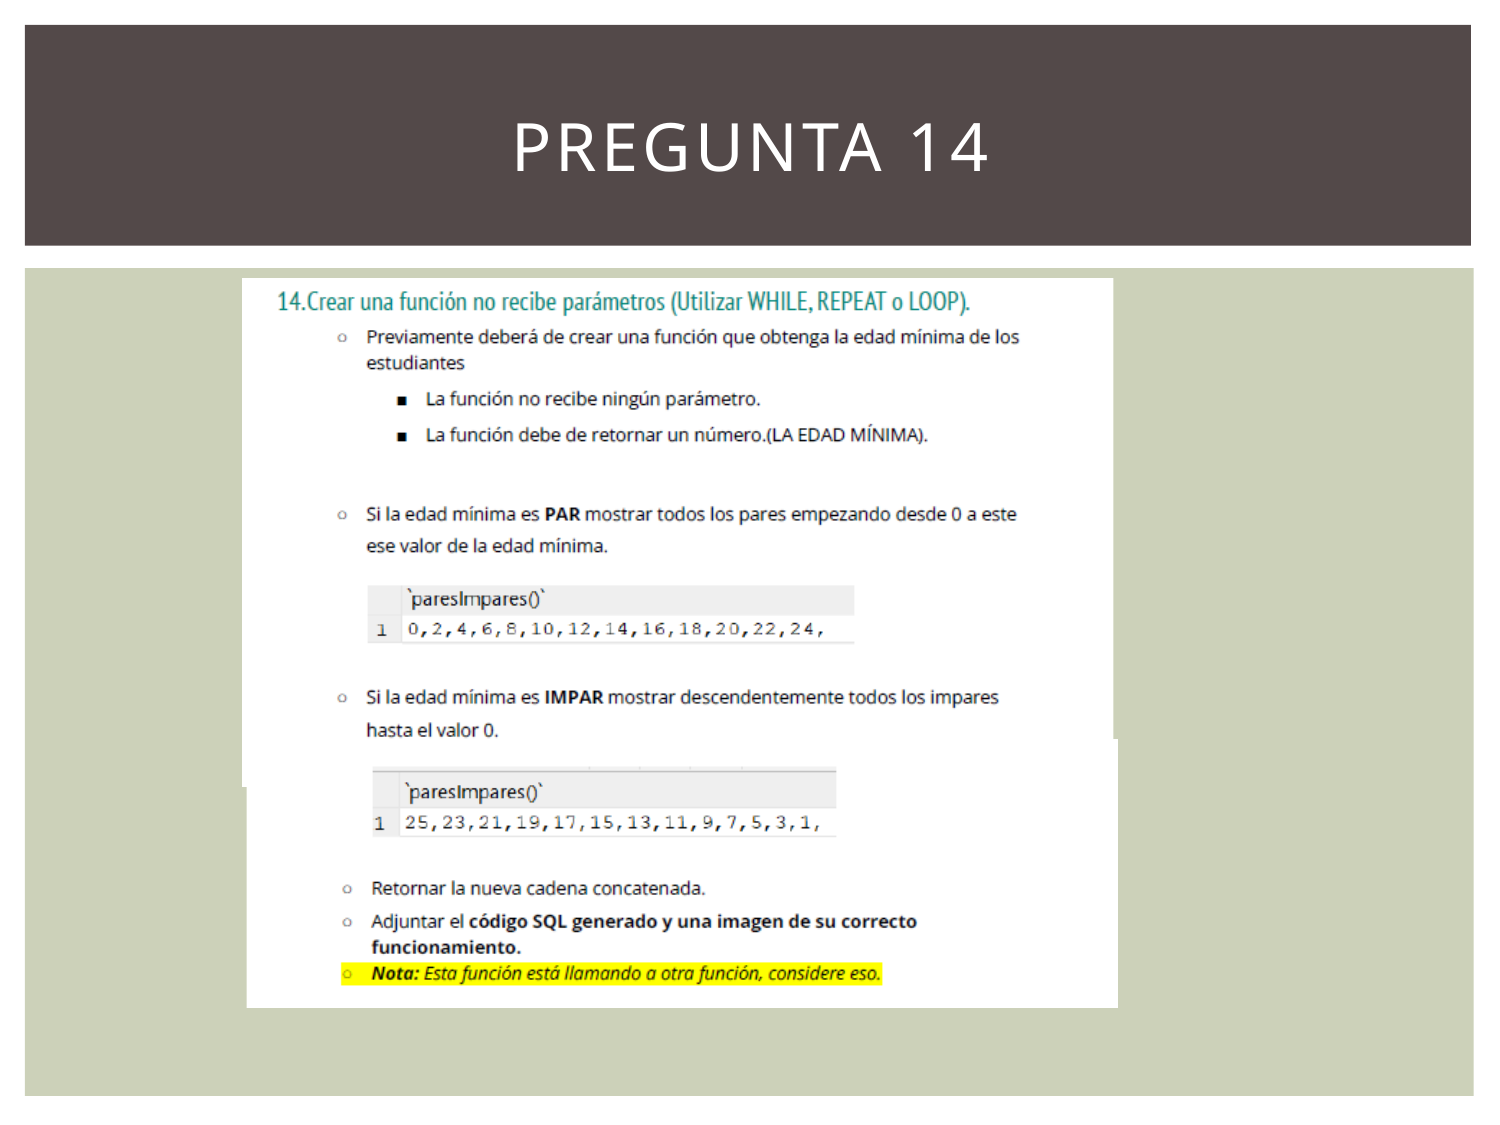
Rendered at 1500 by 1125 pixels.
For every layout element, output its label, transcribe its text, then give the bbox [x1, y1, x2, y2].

title PREGUNTA 14 [62, 58, 1438, 232]
picture [241, 278, 1119, 1008]
